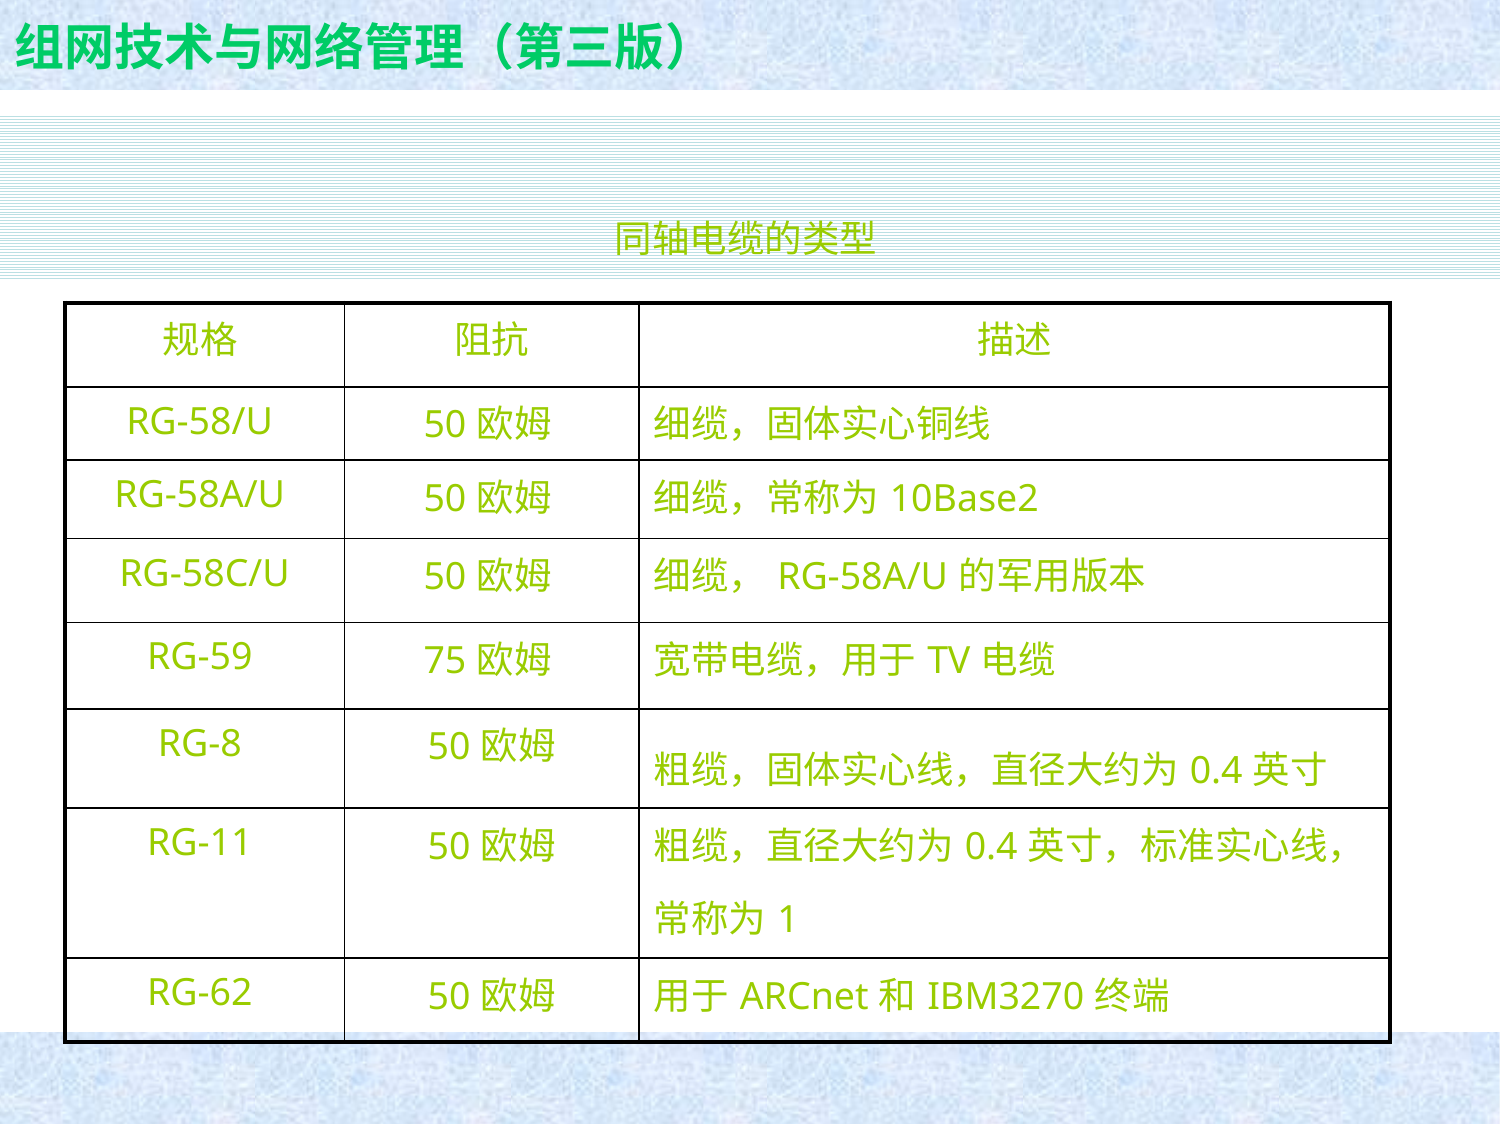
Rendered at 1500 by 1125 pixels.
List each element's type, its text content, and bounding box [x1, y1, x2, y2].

picture [0, 1032, 1500, 1124]
table_cell 粗缆，固体实心线，直径大约为0.4英寸 [640, 710, 1388, 807]
table_cell 粗缆，直径大约为0.4英寸，标准实心线，常称为1 [640, 809, 1388, 957]
table_cell RG-58/U [67, 388, 344, 459]
table_cell 宽带电缆，用于TV电缆 [640, 623, 1388, 708]
table_cell RG-58C/U [67, 539, 344, 622]
table_cell RG-8 [67, 710, 344, 807]
table_cell 细缆，固体实心铜线 [640, 388, 1388, 459]
table_cell 细缆，RG-58A/U的军用版本 [640, 539, 1388, 622]
table_cell RG-62 [67, 959, 344, 1040]
table_cell 细缆，常称为10Base2 [640, 461, 1388, 538]
table_cell RG-11 [67, 809, 344, 957]
text_box 同轴电缆的类型 [171, 207, 1322, 268]
table_cell 50欧姆 [345, 388, 638, 459]
table_header 规格 [67, 305, 344, 386]
table_cell 75欧姆 [345, 623, 638, 708]
table_cell 50欧姆 [345, 959, 638, 1040]
table_cell RG-58A/U [67, 461, 344, 538]
table_header 描述 [640, 305, 1388, 386]
table_cell RG-59 [67, 623, 344, 708]
table_cell 50欧姆 [345, 461, 638, 538]
table_cell 50欧姆 [345, 710, 638, 807]
table_cell 50欧姆 [345, 809, 638, 957]
table_cell 用于ARCnet和IBM3270终端 [640, 959, 1388, 1040]
table_cell 50欧姆 [345, 539, 638, 622]
table_header 阻抗 [345, 305, 638, 386]
picture [0, 0, 1500, 90]
